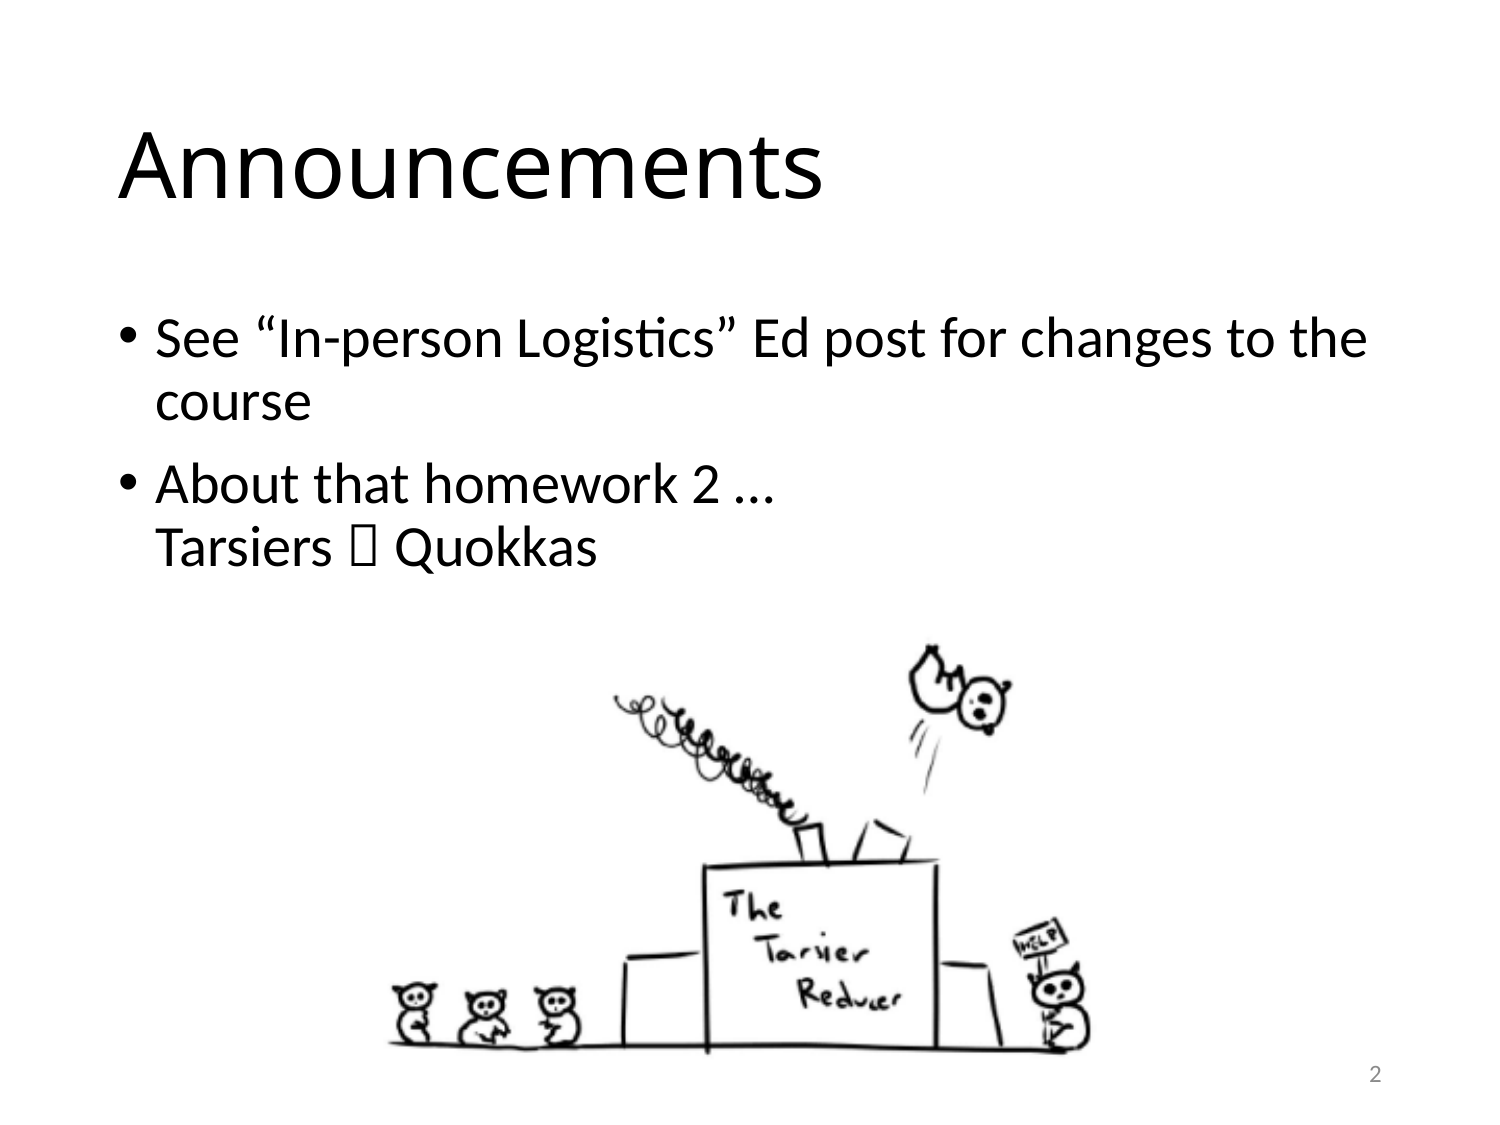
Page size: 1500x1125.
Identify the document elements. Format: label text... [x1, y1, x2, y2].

list See “In-person Logistics” Ed post for changes to the course About that homework 2 … Tarsiers  Quokkas [103, 299, 1397, 1098]
slide_number 2 [1149, 1042, 1397, 1103]
picture [350, 592, 1149, 1103]
title Announcements [103, 59, 1397, 278]
